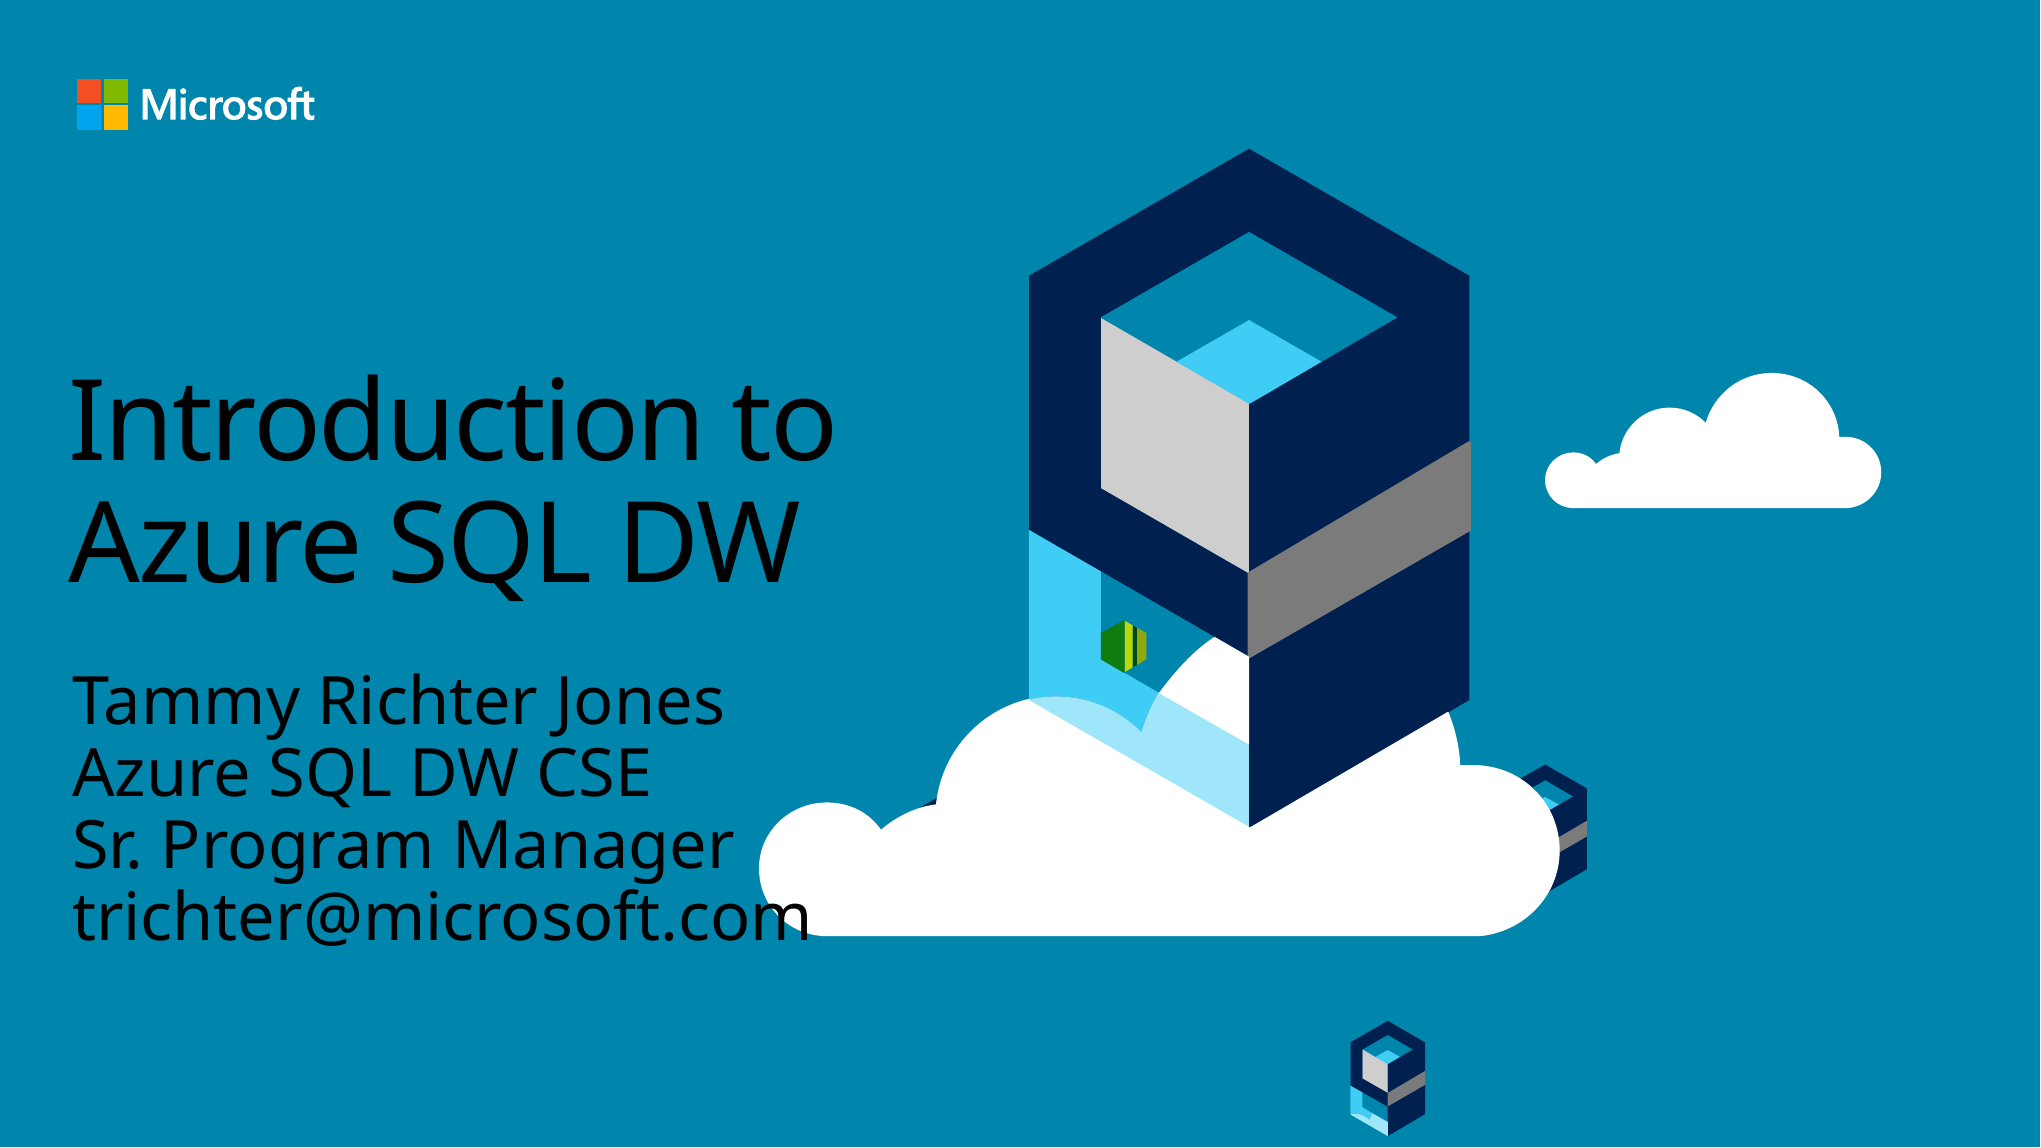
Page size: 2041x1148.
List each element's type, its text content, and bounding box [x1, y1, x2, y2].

title Introduction to Azure SQL DW [45, 348, 1021, 648]
list Tammy Richter Jones Azure SQL DW CSE Sr. Program Manager trichter@microsoft.com [45, 648, 1021, 949]
